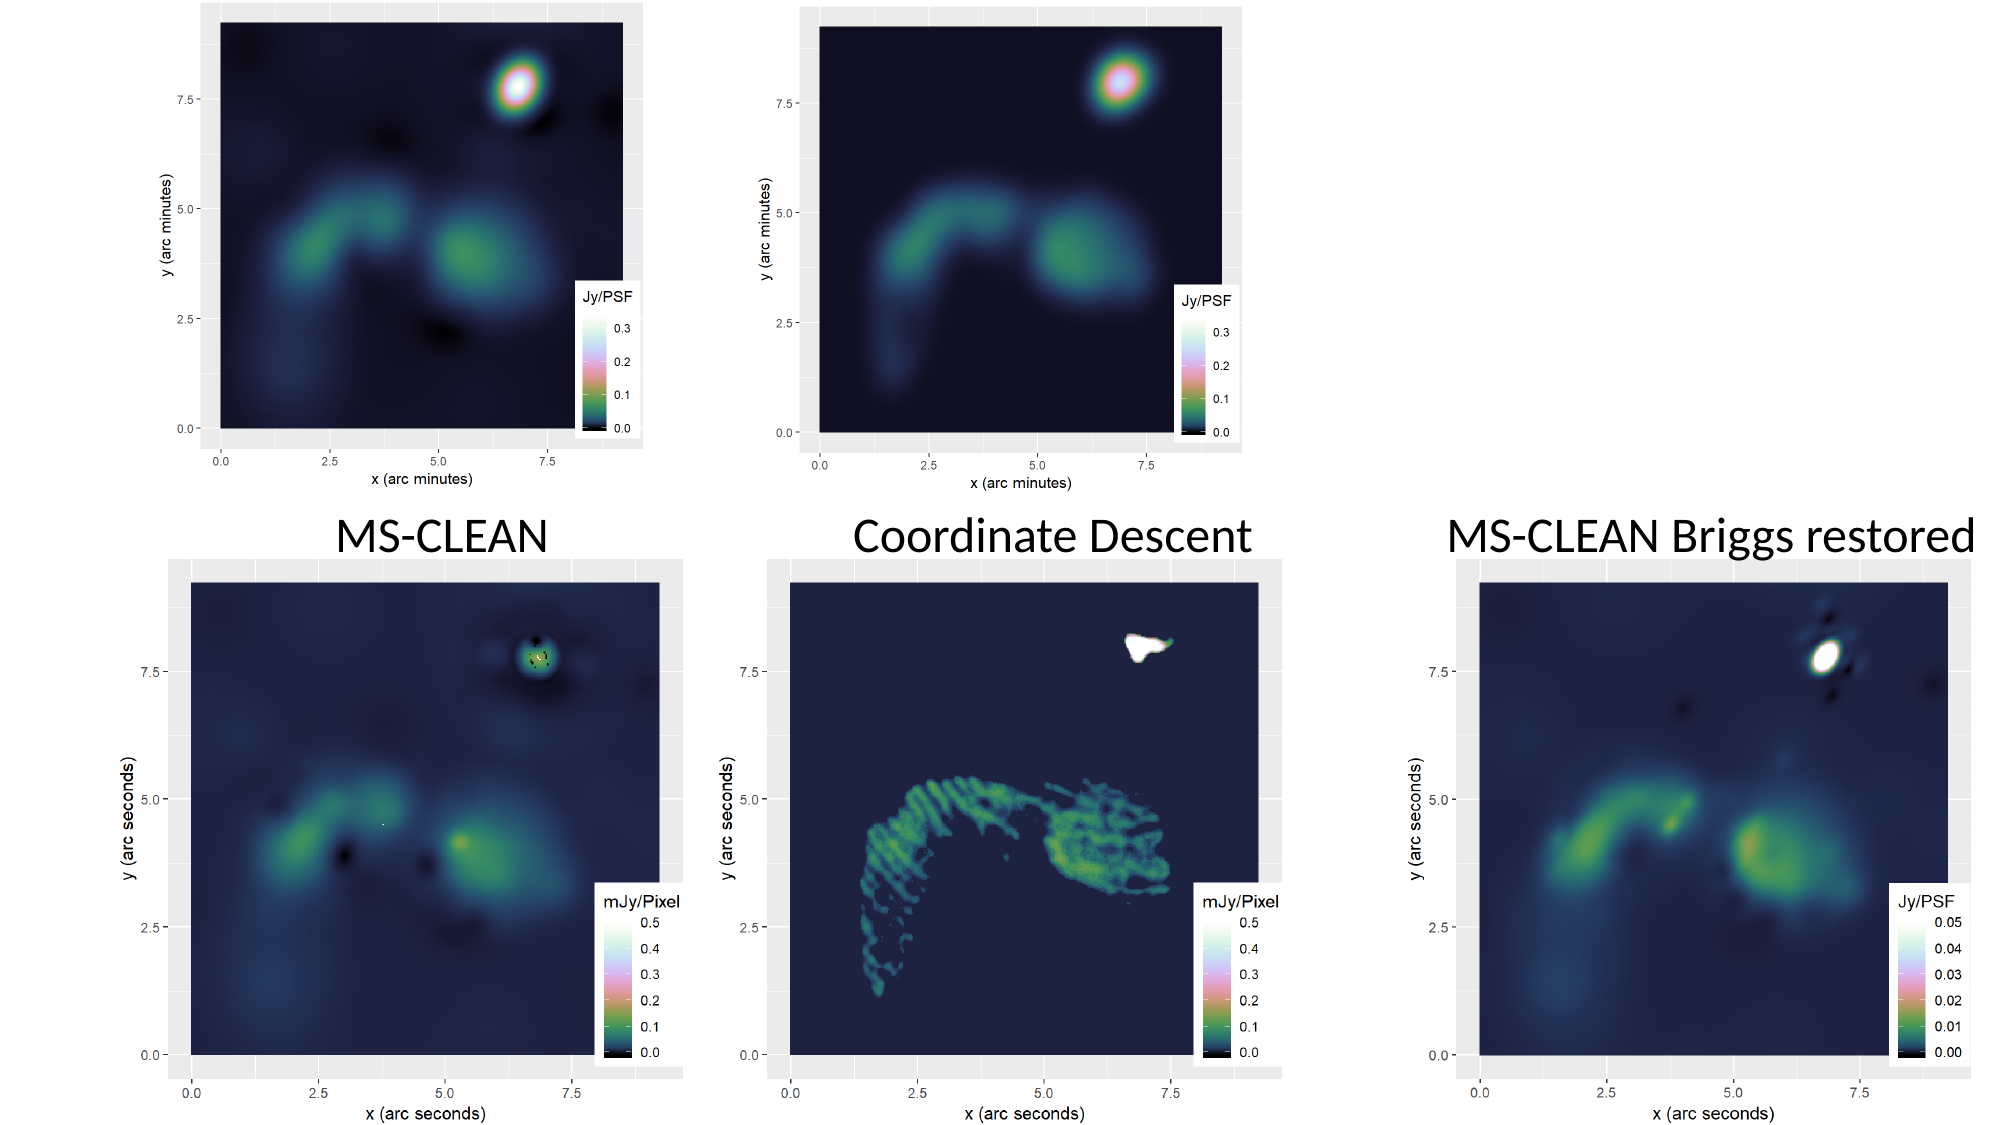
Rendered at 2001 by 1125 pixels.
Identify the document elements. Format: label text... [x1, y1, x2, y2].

text_box MS-CLEAN Briggs restored [1431, 494, 1996, 570]
picture [1398, 550, 1980, 1125]
picture [750, 0, 1250, 499]
picture [151, 0, 651, 495]
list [709, 550, 1291, 1125]
text_box Coordinate Descent [838, 494, 1285, 550]
text_box MS-CLEAN [320, 495, 585, 550]
picture [110, 550, 692, 1125]
